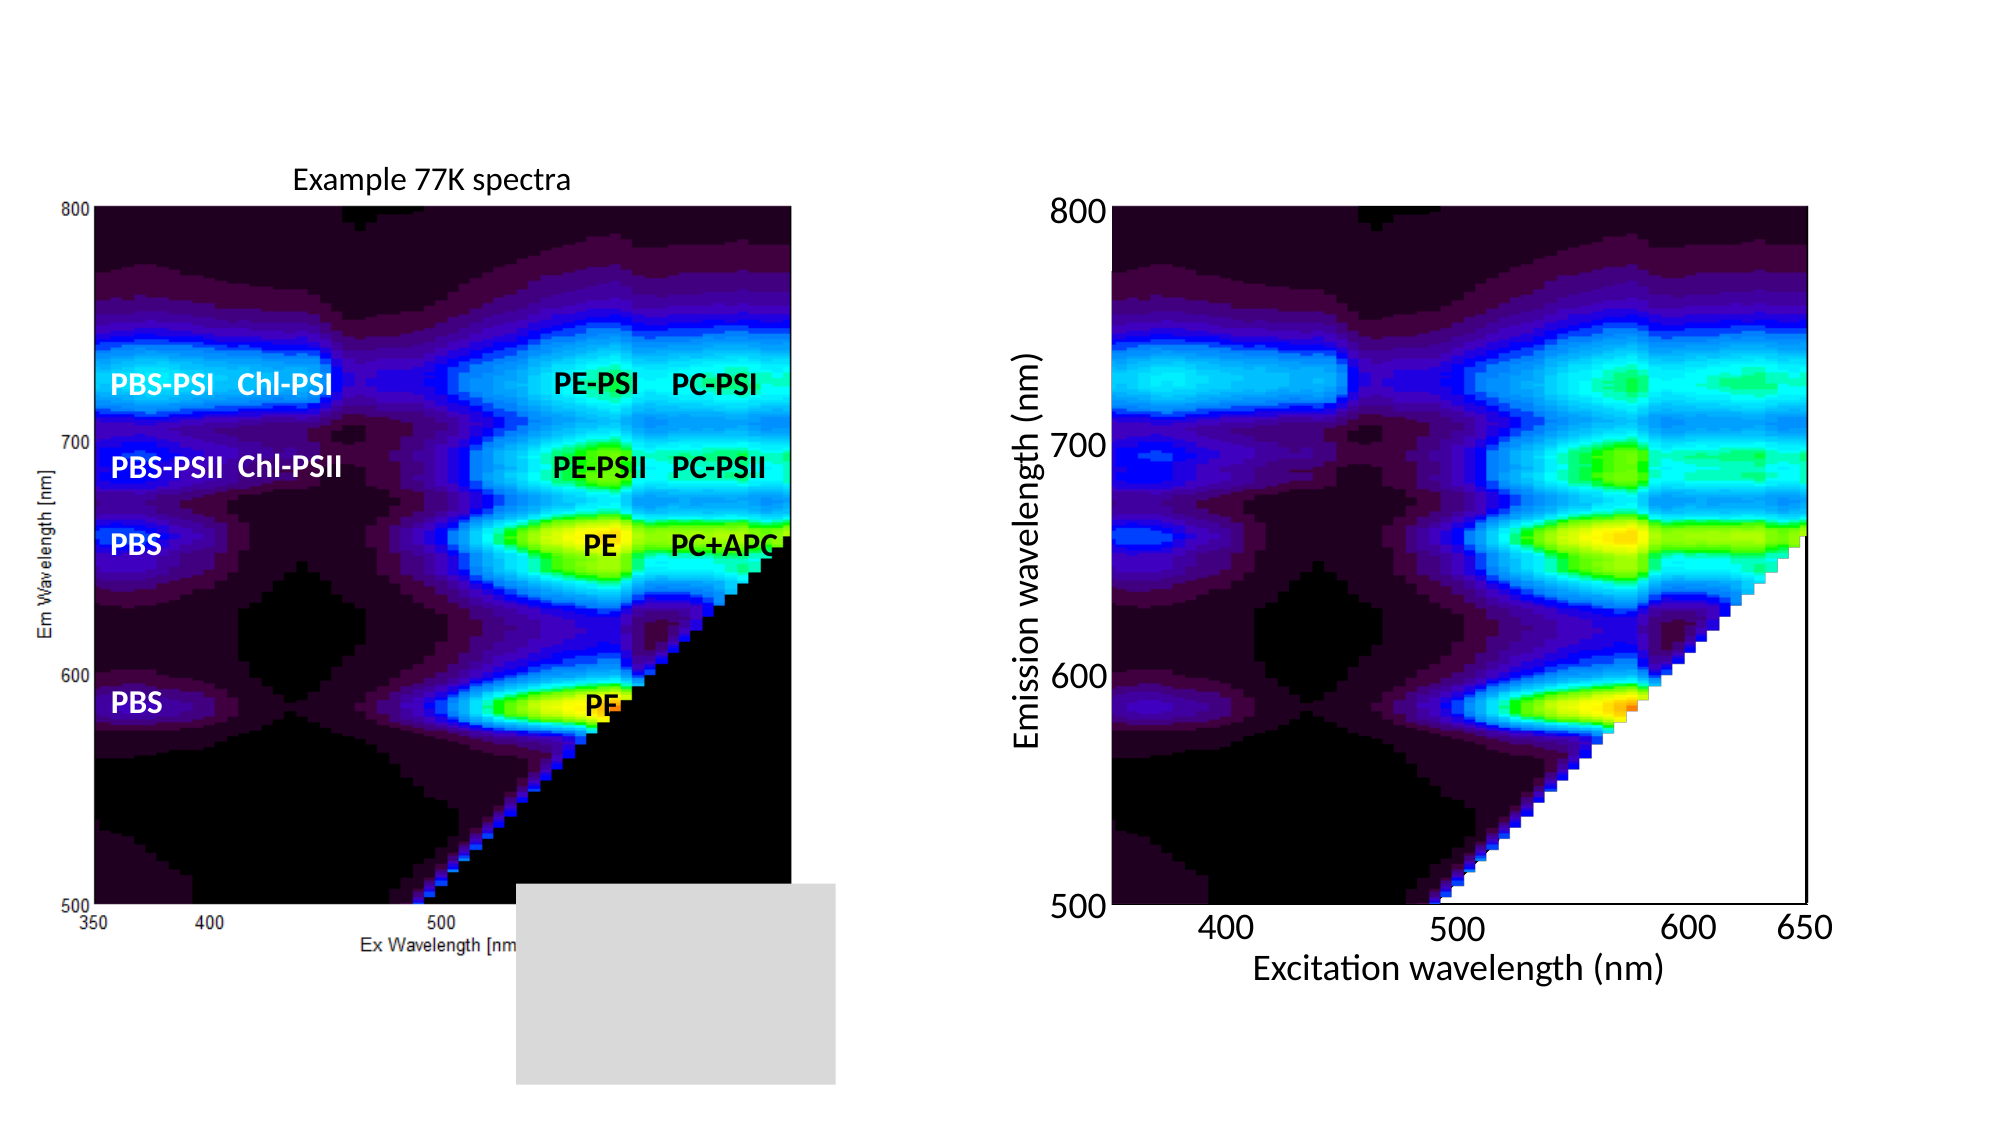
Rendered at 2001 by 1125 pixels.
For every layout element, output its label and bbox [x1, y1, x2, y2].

text_box [0, 131, 842, 971]
text_box [878, 129, 1968, 1043]
text_box [515, 971, 837, 1086]
